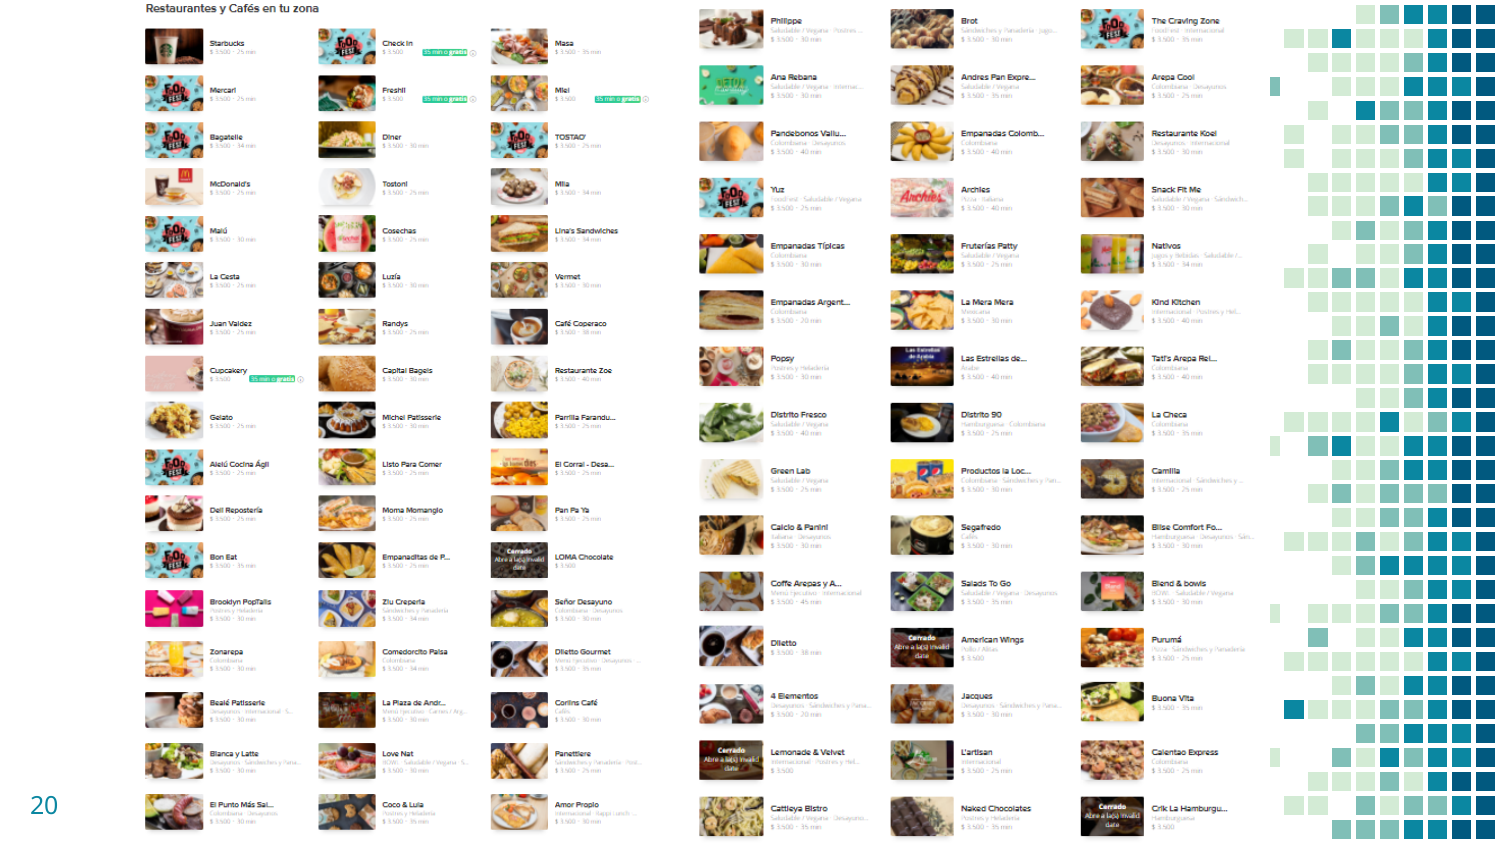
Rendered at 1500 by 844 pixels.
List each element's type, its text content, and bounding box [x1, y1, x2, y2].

picture [687, 0, 1271, 844]
picture [135, 0, 658, 844]
slide_number 20 [15, 774, 105, 839]
